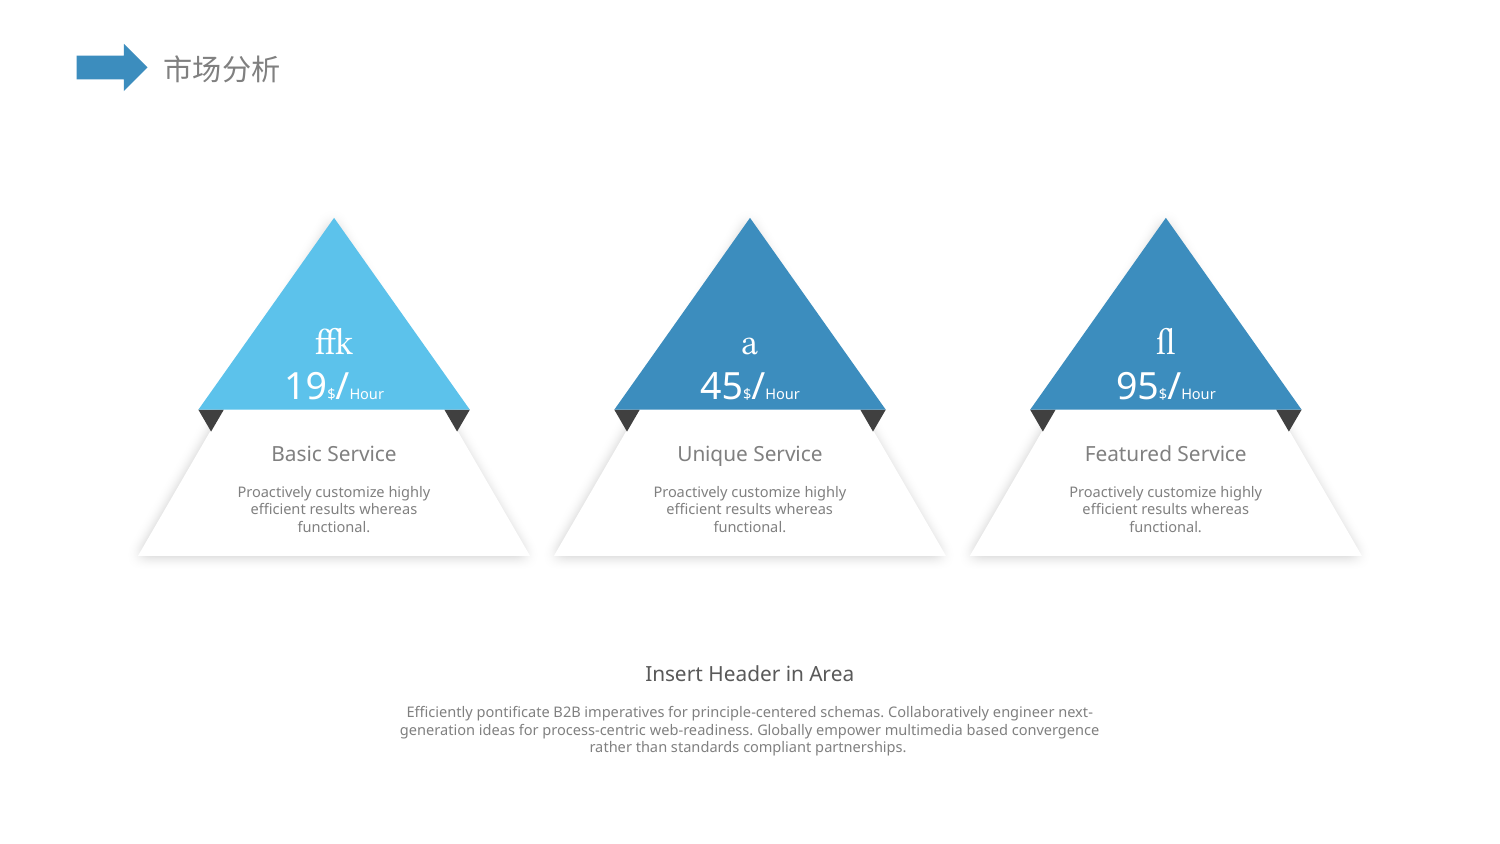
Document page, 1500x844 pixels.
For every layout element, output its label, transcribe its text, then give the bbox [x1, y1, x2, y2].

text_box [198, 217, 471, 432]
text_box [614, 217, 886, 432]
text_box Featured Service Proactively customize highly efficient results whereas functional. [1049, 440, 1282, 541]
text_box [1029, 217, 1302, 432]
text_box Insert Header in Area Efficiently pontificate B2B imperatives for principle-centered schemas. Collaboratively engineer next-generation ideas for process-centric web-readiness. Globally empower multimedia based convergence rather than standards compliant partnerships. [384, 655, 1116, 762]
text_box Basic Service Proactively customize highly efficient results whereas functional. [217, 440, 451, 541]
text_box [136, 440, 532, 559]
text_box [552, 440, 948, 559]
text_box [967, 440, 1364, 559]
text_box Unique Service Proactively customize highly efficient results whereas functional. [633, 440, 867, 541]
